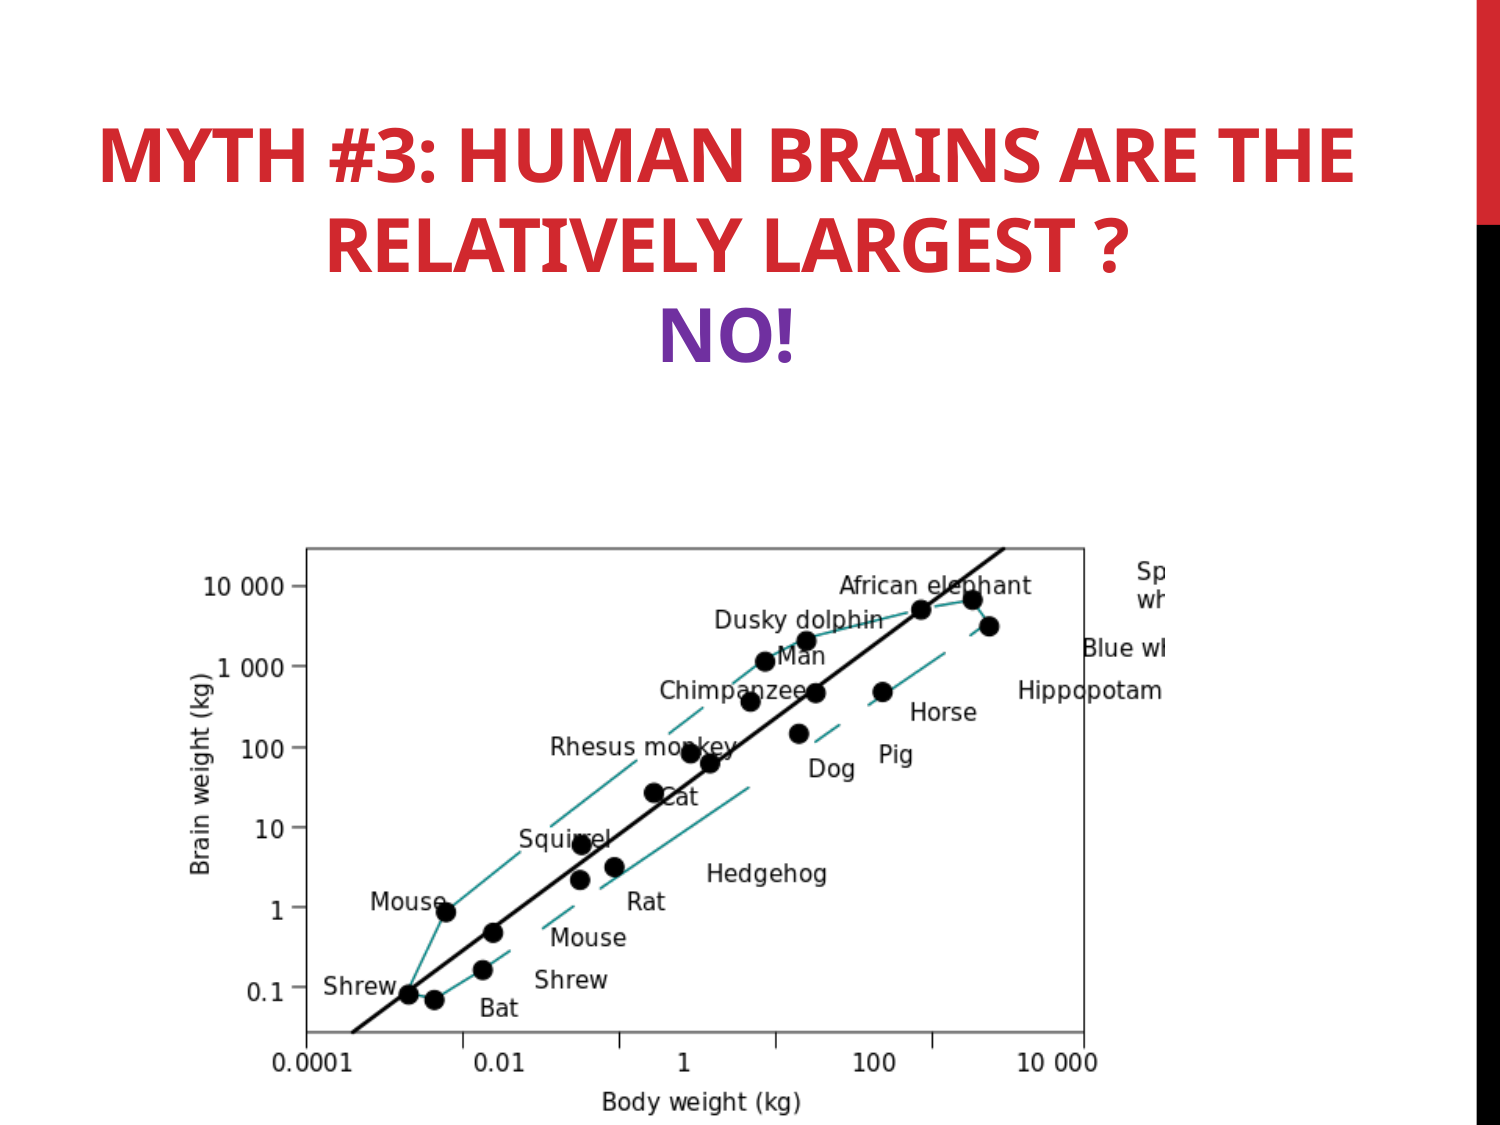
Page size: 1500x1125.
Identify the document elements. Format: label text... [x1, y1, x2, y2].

picture [158, 538, 1165, 1125]
text_box Myth #3: Human brains are the relatively largest ? No! [3, 101, 1450, 386]
